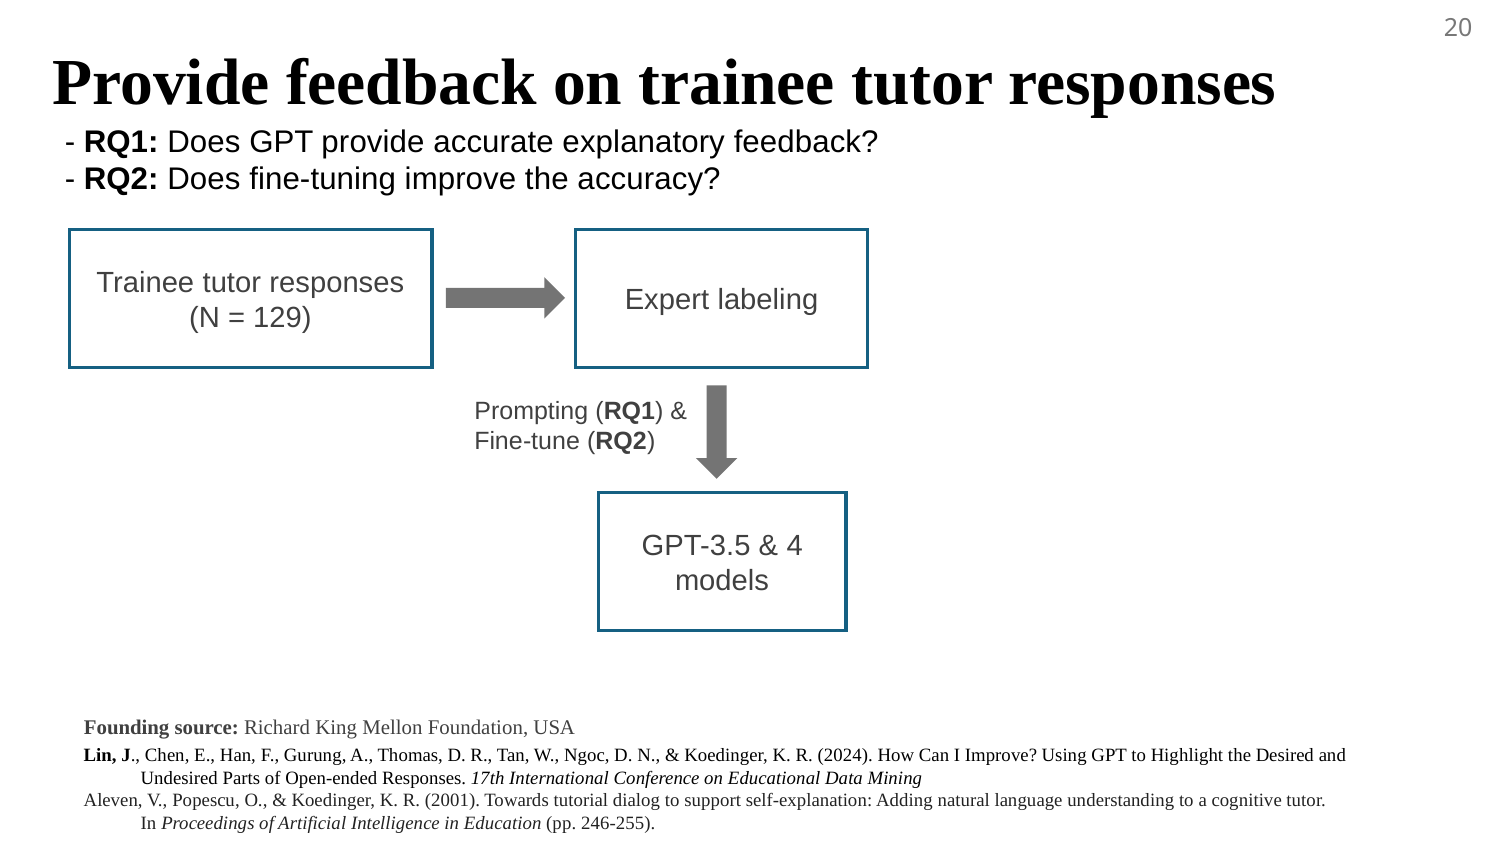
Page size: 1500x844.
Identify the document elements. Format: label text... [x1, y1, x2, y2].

text_box Prompting (RQ1) & Fine-tune (RQ2) [459, 386, 706, 462]
text_box GPT-3.5 & 4 models [597, 491, 848, 632]
text_box Expert labeling [574, 228, 869, 369]
text_box - RQ1: Does GPT provide accurate explanatory feedback? - RQ2: Does fine-tuning improve the accuracy? [0, 113, 1200, 204]
text_box Provide feedback on trainee tutor responses [37, 40, 1325, 131]
text_box [695, 385, 738, 479]
slide_number 20 [1149, 5, 1488, 51]
text_box Lin, J., Chen, E., Han, F., Gurung, A., Thomas, D. R., Tan, W., Ngoc, D. N., & Koedinger, K. R. (2024). How Can I Improve? Using GPT to Highlight the Desired and Undesired Parts of Open-ended Responses. 17th International Conference on Educational Data Mining Aleven, V., Popescu, O., & Koedinger, K. R. (2001). Towards tutorial dialog to support self-explanation: Adding natural language understanding to a cognitive tutor. In Proceedings of Artificial Intelligence in Education (pp. 246-255). [68, 735, 1409, 841]
text_box Trainee tutor responses (N = 129) [68, 228, 434, 369]
text_box [445, 277, 566, 319]
text_box Founding source: Richard King Mellon Foundation, USA [69, 693, 820, 746]
